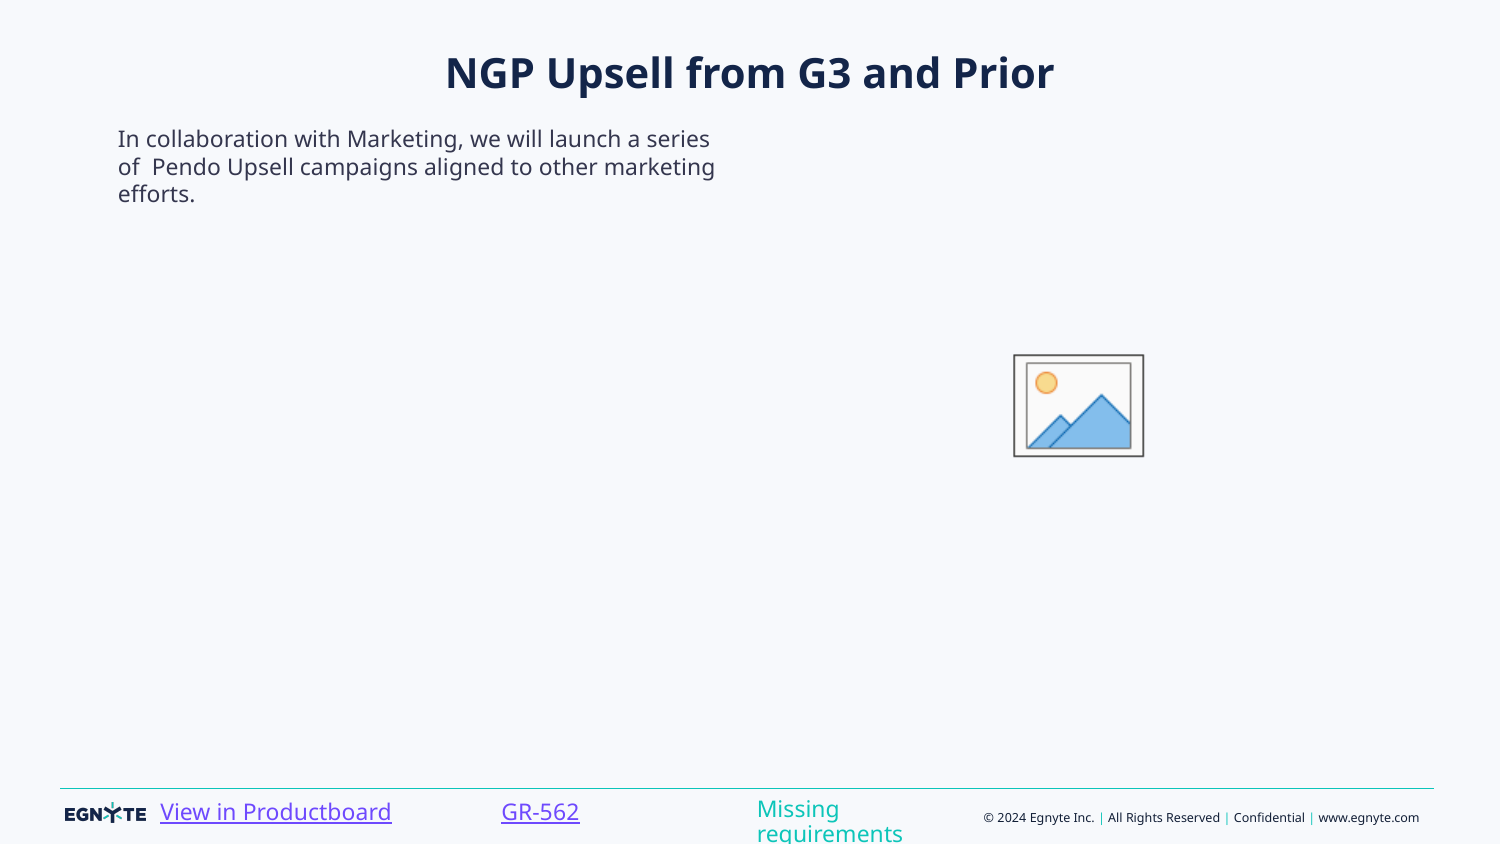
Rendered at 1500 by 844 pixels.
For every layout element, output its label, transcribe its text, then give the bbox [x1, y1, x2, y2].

list GR-562 [486, 790, 741, 835]
list In collaboration with Marketing, we will launch a series of Pendo Upsell campaigns aligned to other marketing efforts. [103, 117, 741, 693]
picture [761, 119, 1397, 693]
list View in Productboard [145, 790, 486, 835]
title NGP Upsell from G3 and Prior [103, 44, 1397, 106]
picture [65, 802, 145, 823]
list Missing requirements [742, 790, 997, 835]
